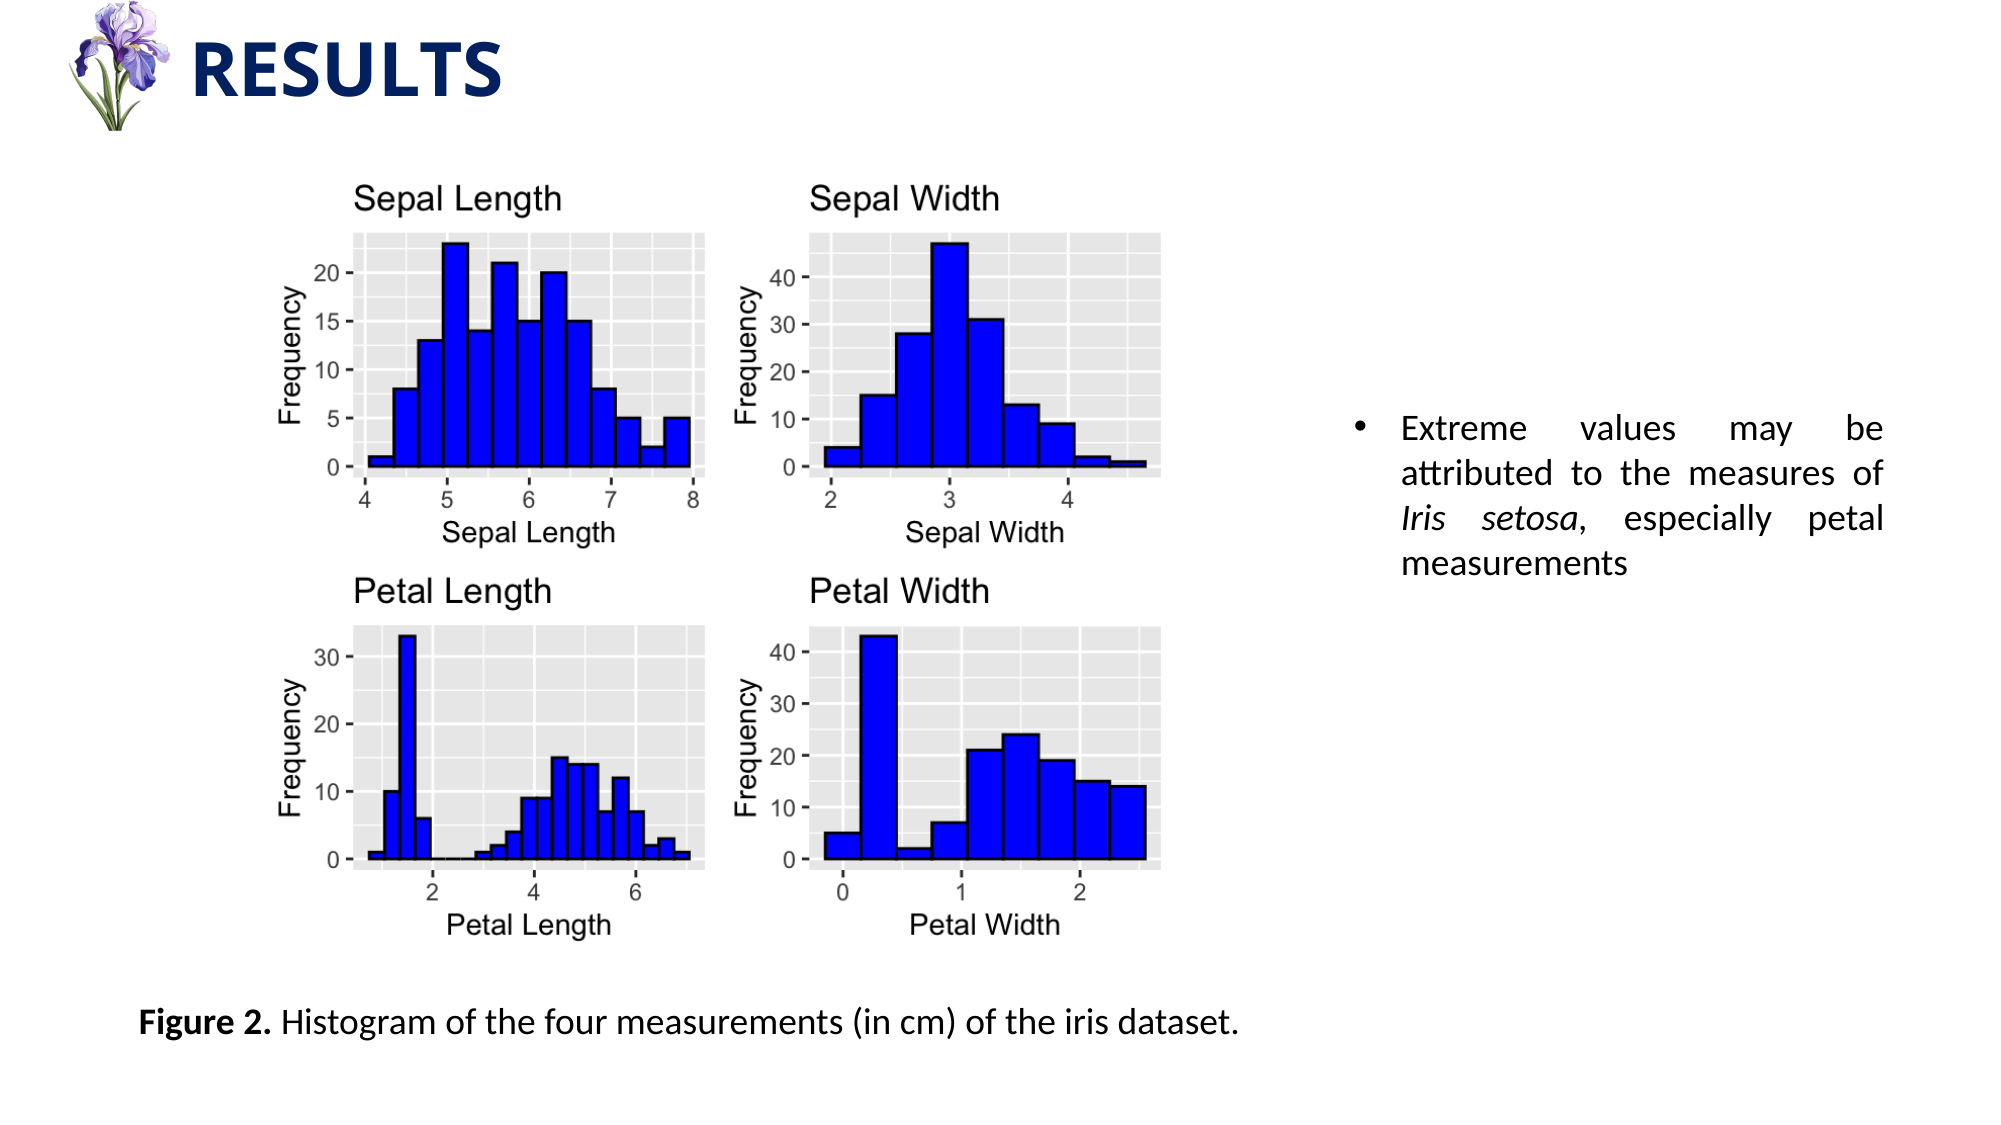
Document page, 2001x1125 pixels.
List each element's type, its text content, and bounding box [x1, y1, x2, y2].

picture [264, 170, 1176, 955]
text_box Extreme values may be attributed to the measures of Iris setosa, especially petal measurements [1339, 395, 1900, 636]
picture [41, 0, 194, 147]
title RESULTS [194, 9, 1900, 136]
text_box Figure 2. Histogram of the four measurements (in cm) of the iris dataset. [124, 989, 1265, 1050]
